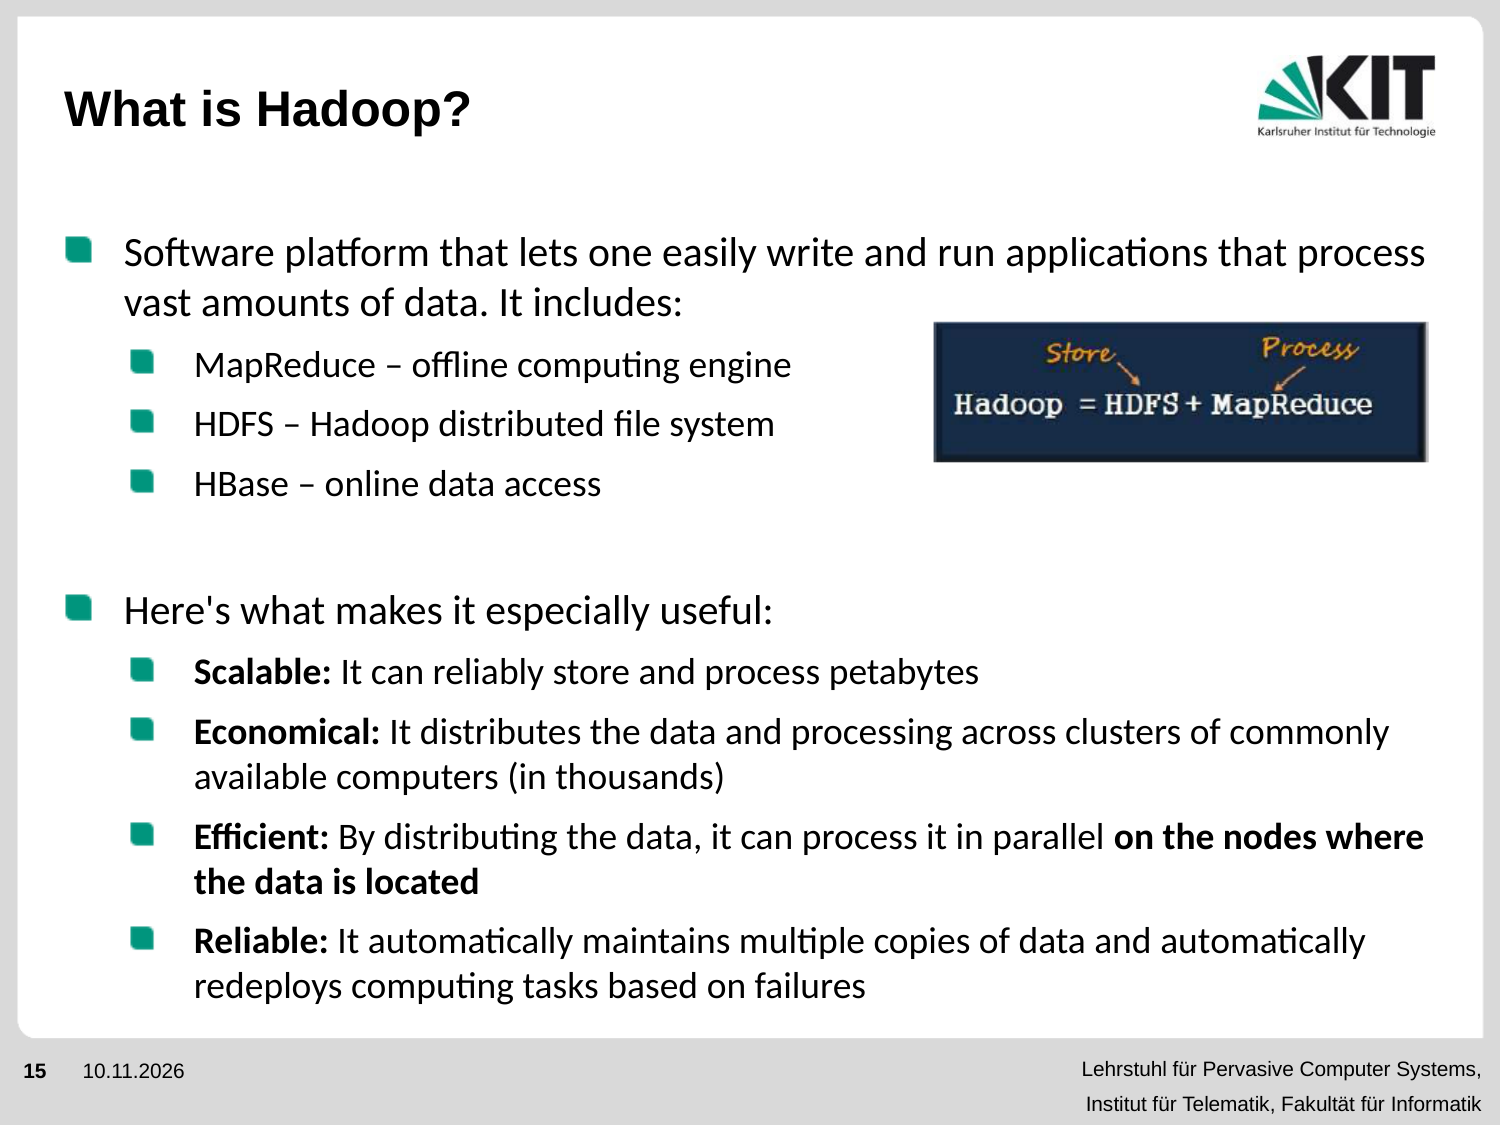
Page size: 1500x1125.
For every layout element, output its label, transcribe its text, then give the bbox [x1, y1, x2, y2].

picture [0, 0, 1500, 1125]
list Software platform that lets one easily write and run applications that process vast amounts of data. It includes: MapReduce – offline computing engine HDFS – Hadoop distributed file system HBase – online data access Here's what makes it especially useful: Scalable: It can reliably store and process petabytes Economical: It distributes the data and processing across clusters of commonly available computers (in thousands) Efficient: By distributing the data, it can process it in parallel on the nodes where the data is located Reliable: It automatically maintains multiple copies of data and automatically redeploys computing tasks based on failures [64, 224, 1438, 976]
title What is Hadoop? [63, 37, 1288, 176]
